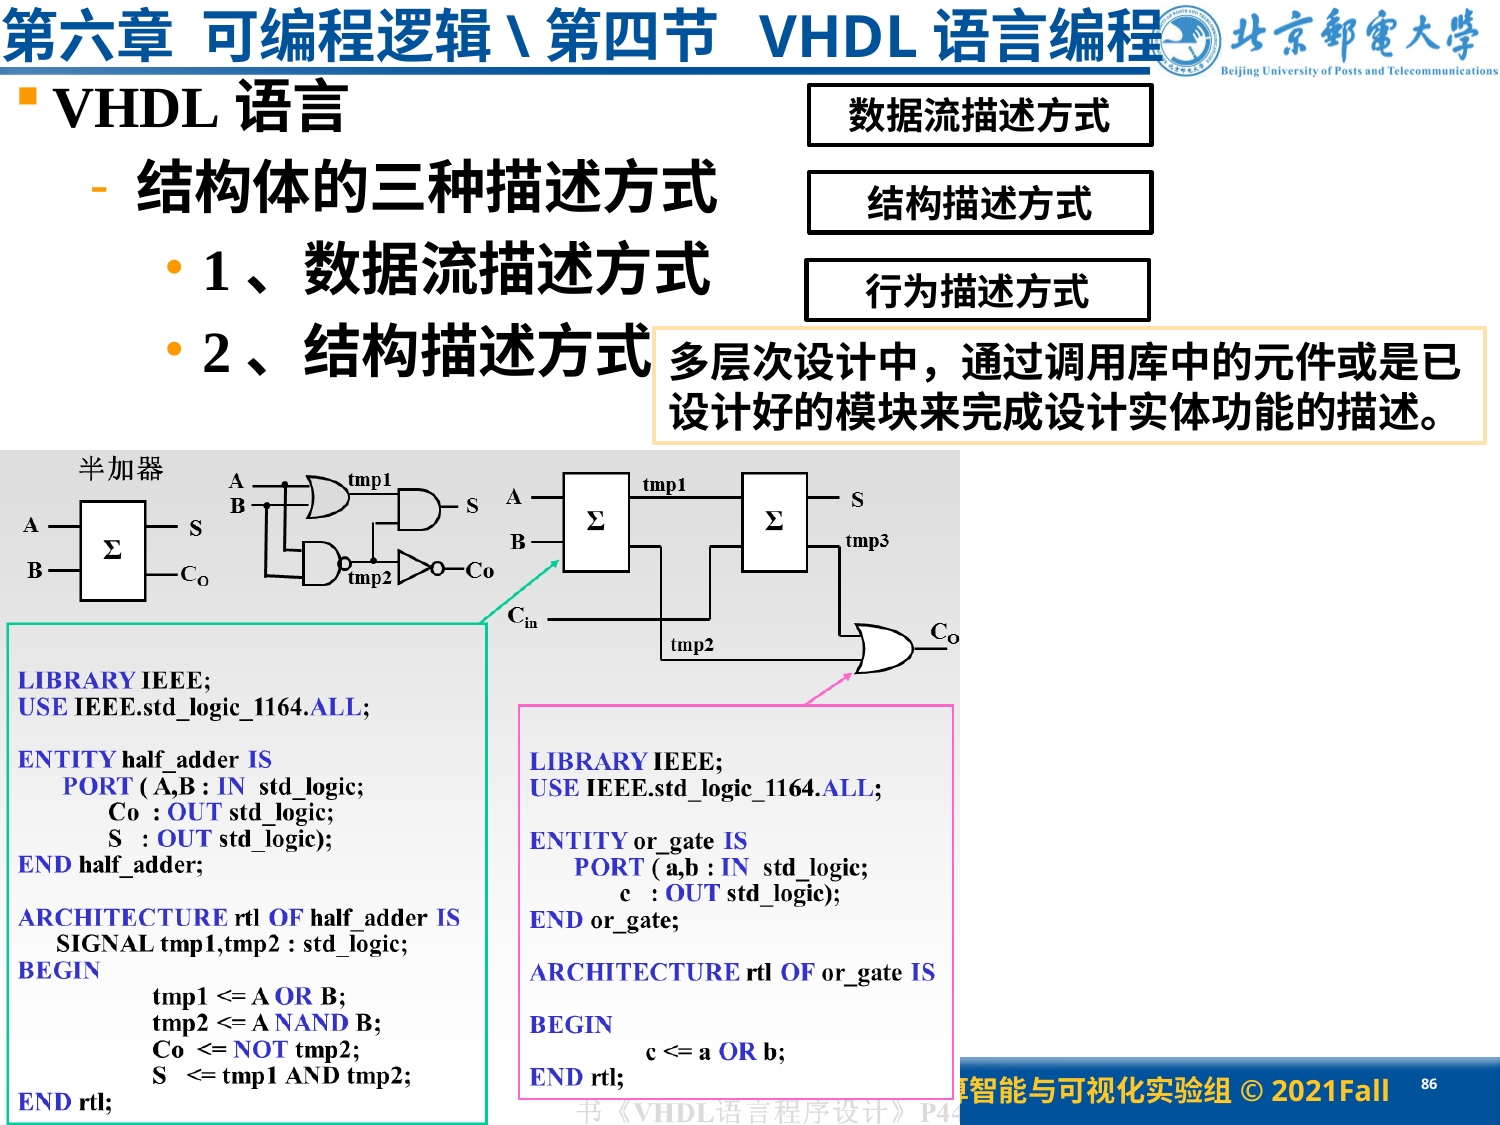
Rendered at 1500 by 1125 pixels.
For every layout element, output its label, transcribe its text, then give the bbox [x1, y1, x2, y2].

text_box 结构描述方式 [807, 170, 1154, 235]
picture [1462, 5, 1500, 78]
text_box 行为描述方式 [804, 258, 1151, 322]
text_box 多层次设计中，通过调用库中的元件或是已设计好的模块来完成设计实体功能的描述。 [652, 326, 1487, 445]
text_box 数据流描述方式 [807, 83, 1154, 147]
text_box VHDL语言 结构体的三种描述方式 1、数据流描述方式 2、结构描述方式 [0, 61, 1462, 777]
picture [0, 449, 1500, 1125]
title 第六章 可编程逻辑\第四节 VHDL语言编程 [0, 3, 1481, 72]
